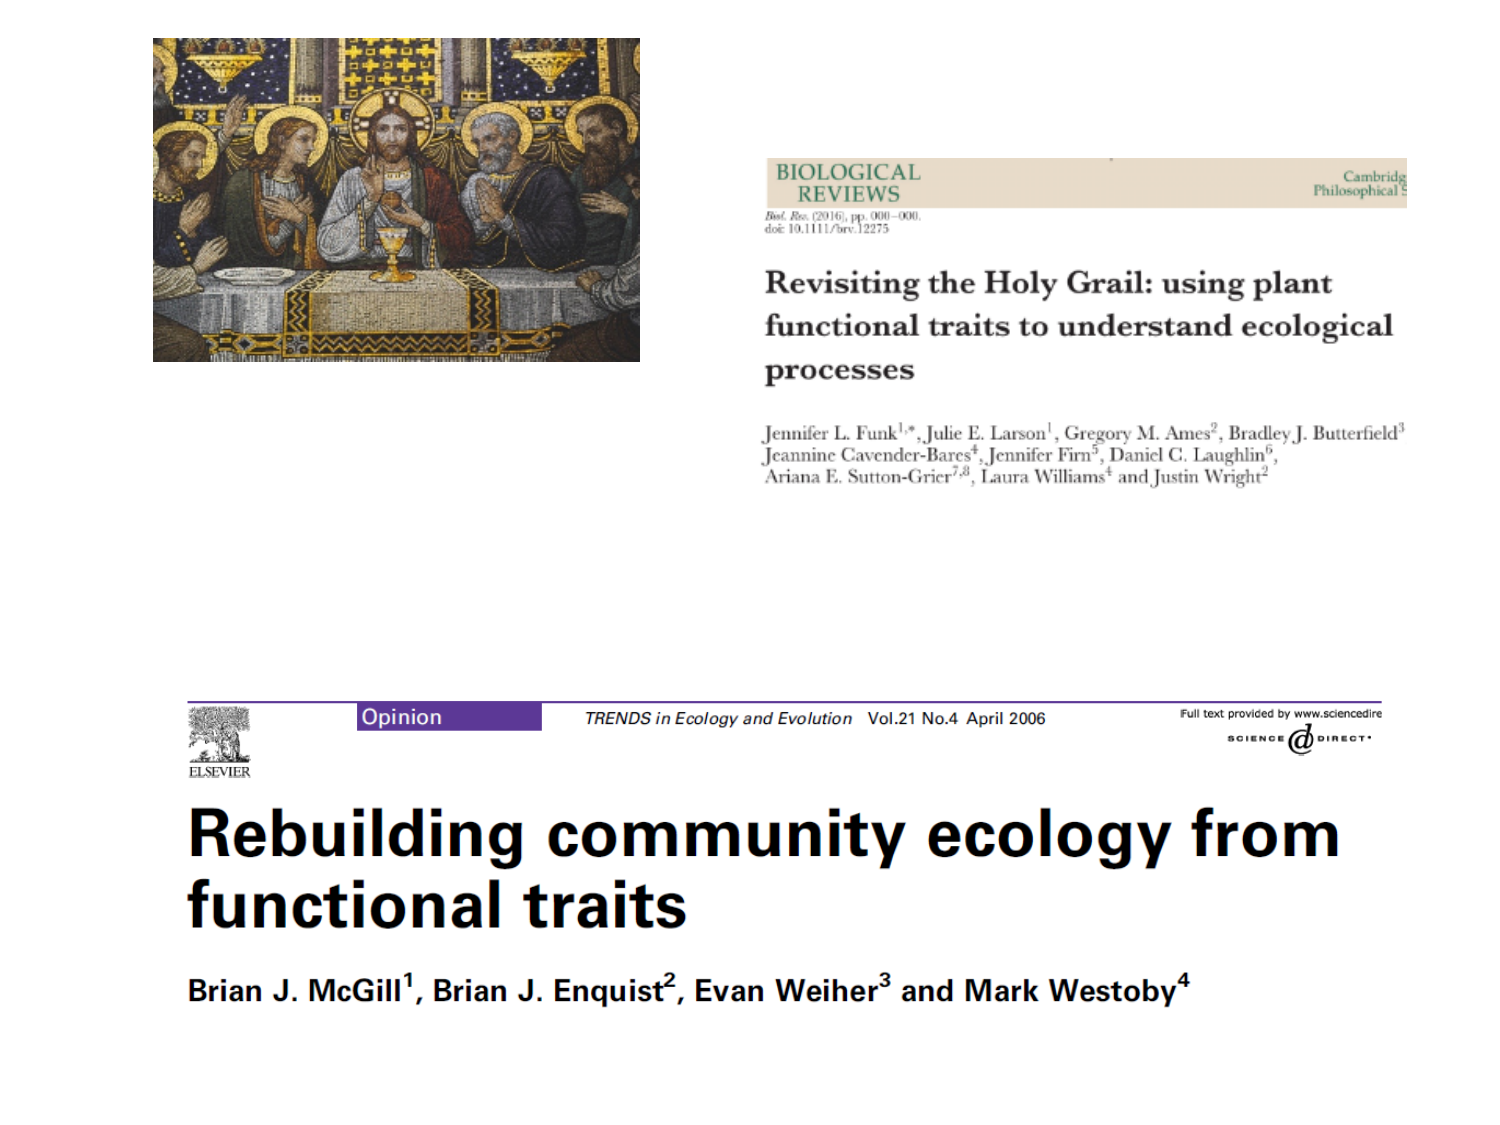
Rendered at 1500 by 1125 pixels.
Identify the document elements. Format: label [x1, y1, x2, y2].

picture [153, 38, 641, 362]
picture [738, 157, 1407, 495]
picture [110, 667, 1382, 1020]
